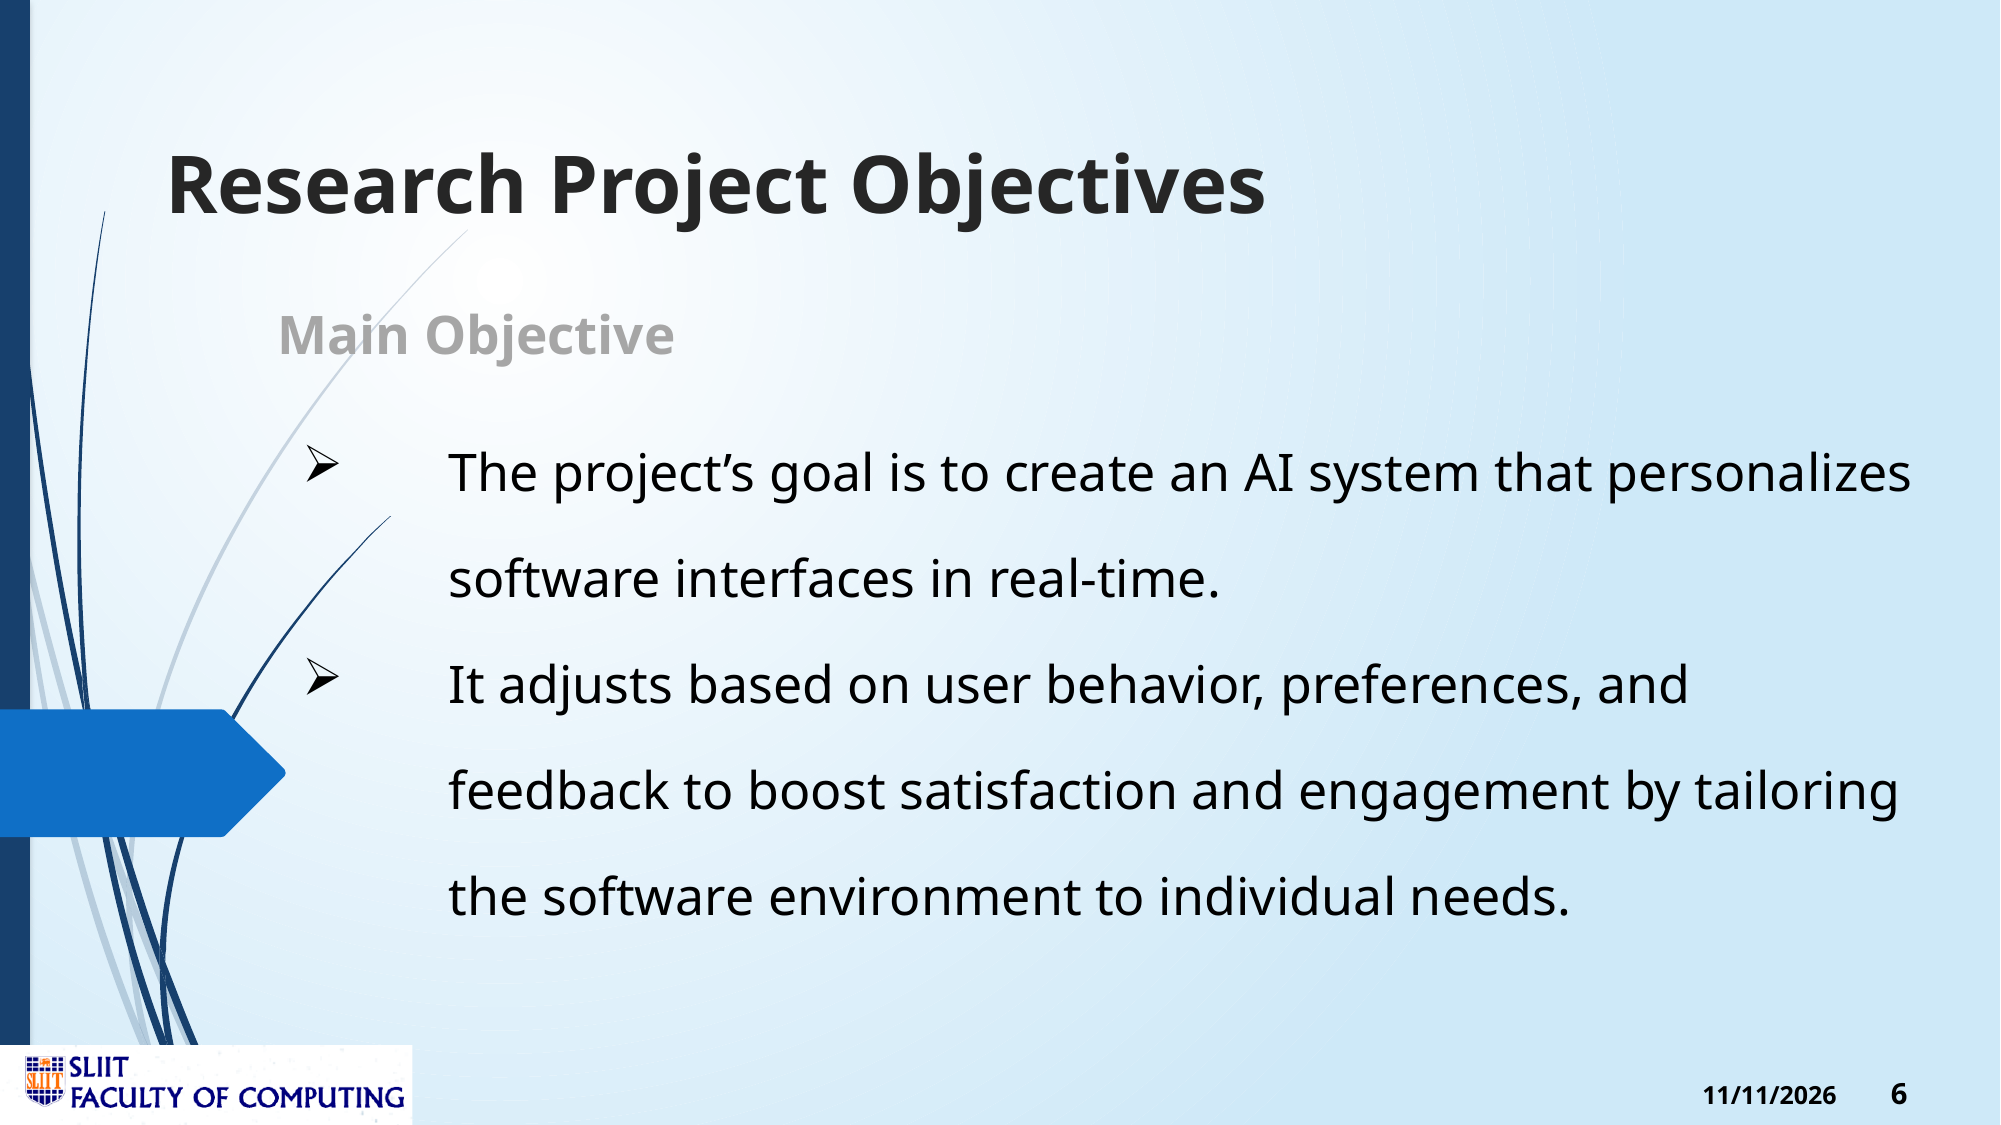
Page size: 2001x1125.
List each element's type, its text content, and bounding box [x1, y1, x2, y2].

text_box The project’s goal is to create an AI system that personalizes software interfaces in real-time. It adjusts based on user behavior, preferences, and feedback to boost satisfaction and engagement by tailoring the software environment to individual needs. [287, 372, 1942, 973]
title Research Project Objectives [150, 125, 1589, 238]
subtitle Main Objective [262, 239, 840, 374]
picture [0, 1045, 413, 1125]
